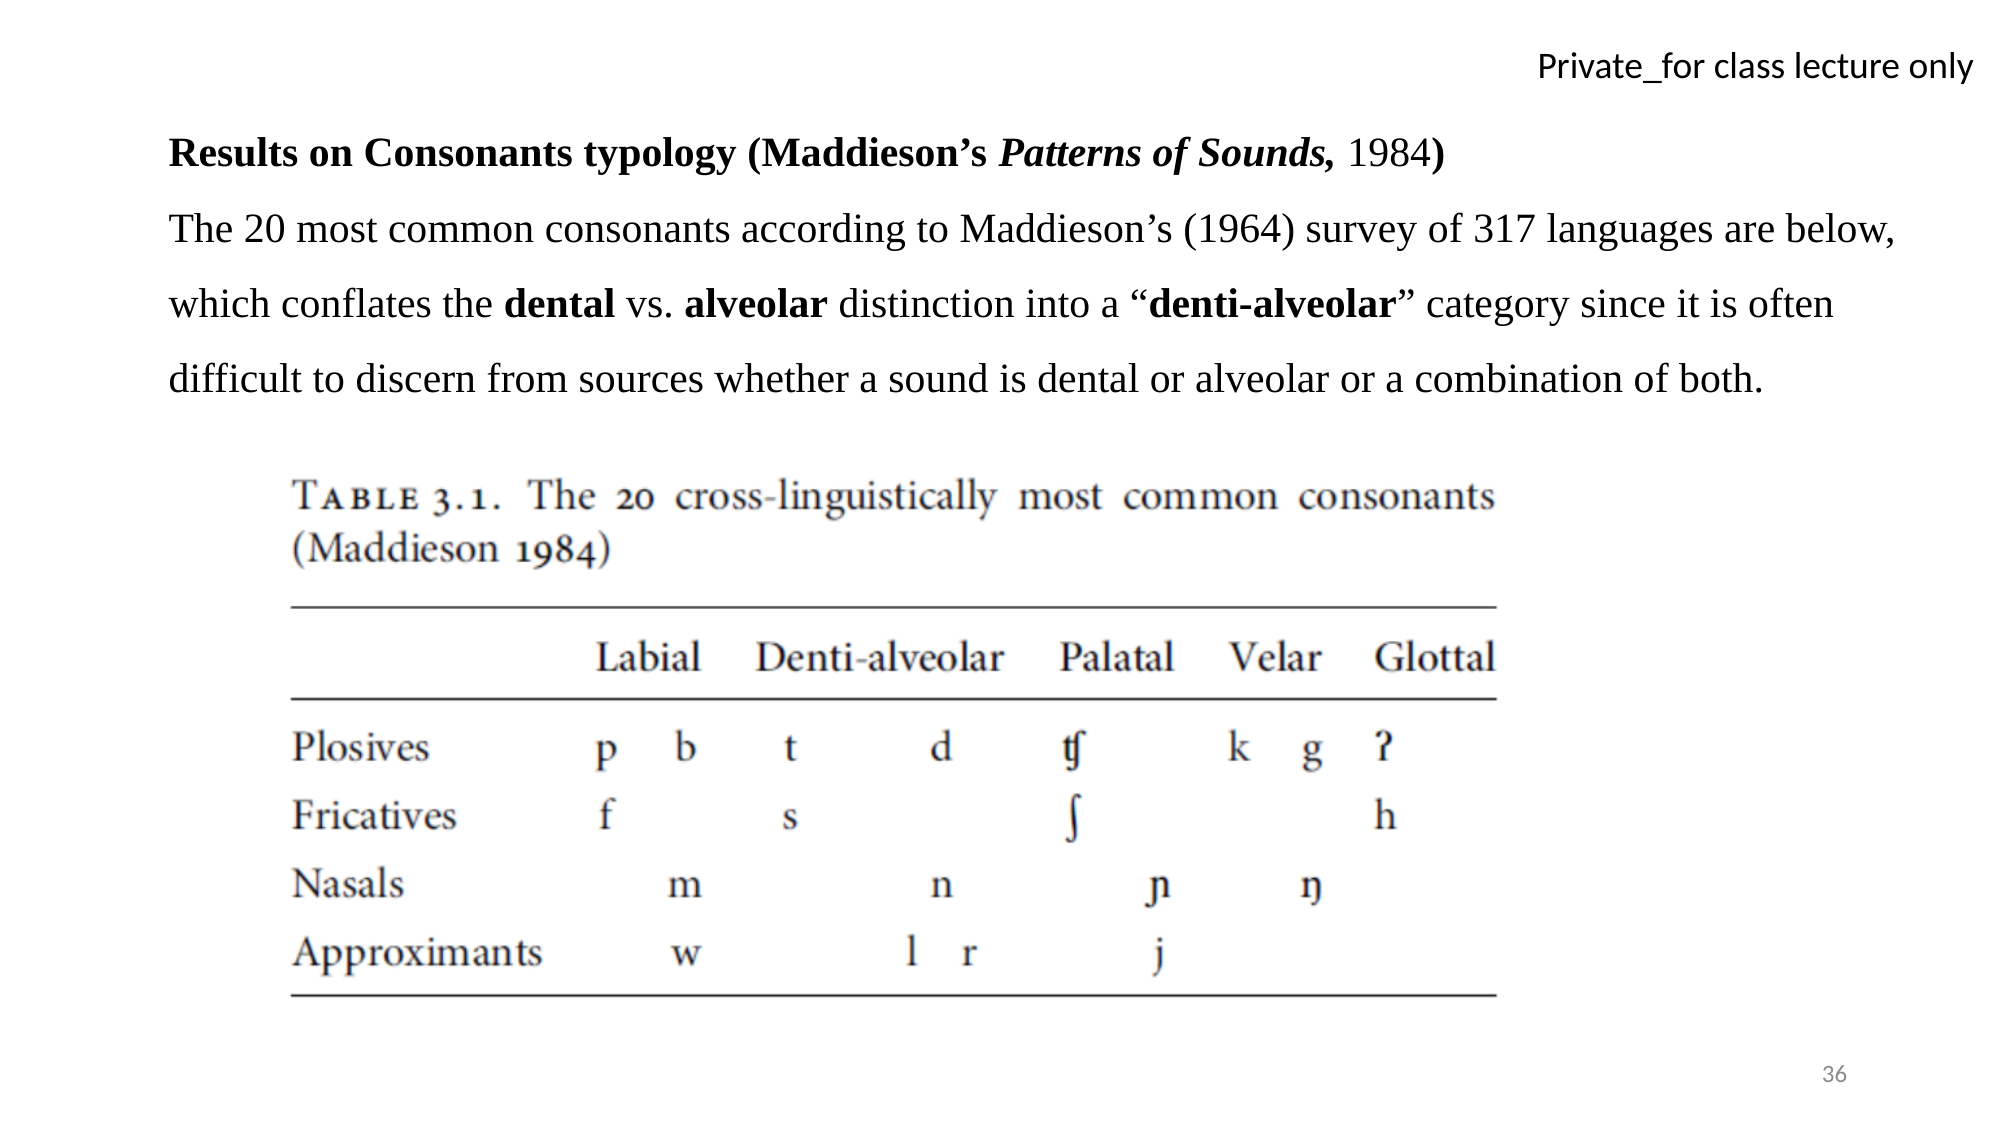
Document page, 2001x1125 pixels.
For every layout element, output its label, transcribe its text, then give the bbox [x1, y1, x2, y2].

picture [269, 449, 1552, 1043]
subtitle Results on Consonants typology (Maddieson’s Patterns of Sounds, 1984) The 20 most common consonants according to Maddieson’s (1964) survey of 317 languages are below, which conflates the dental vs. alveolar distinction into a “denti-alveolar” category since it is often difficult to discern from sources whether a sound is dental or alveolar or a combination of both. [153, 92, 1988, 1043]
slide_number 36 [1412, 1042, 1863, 1103]
